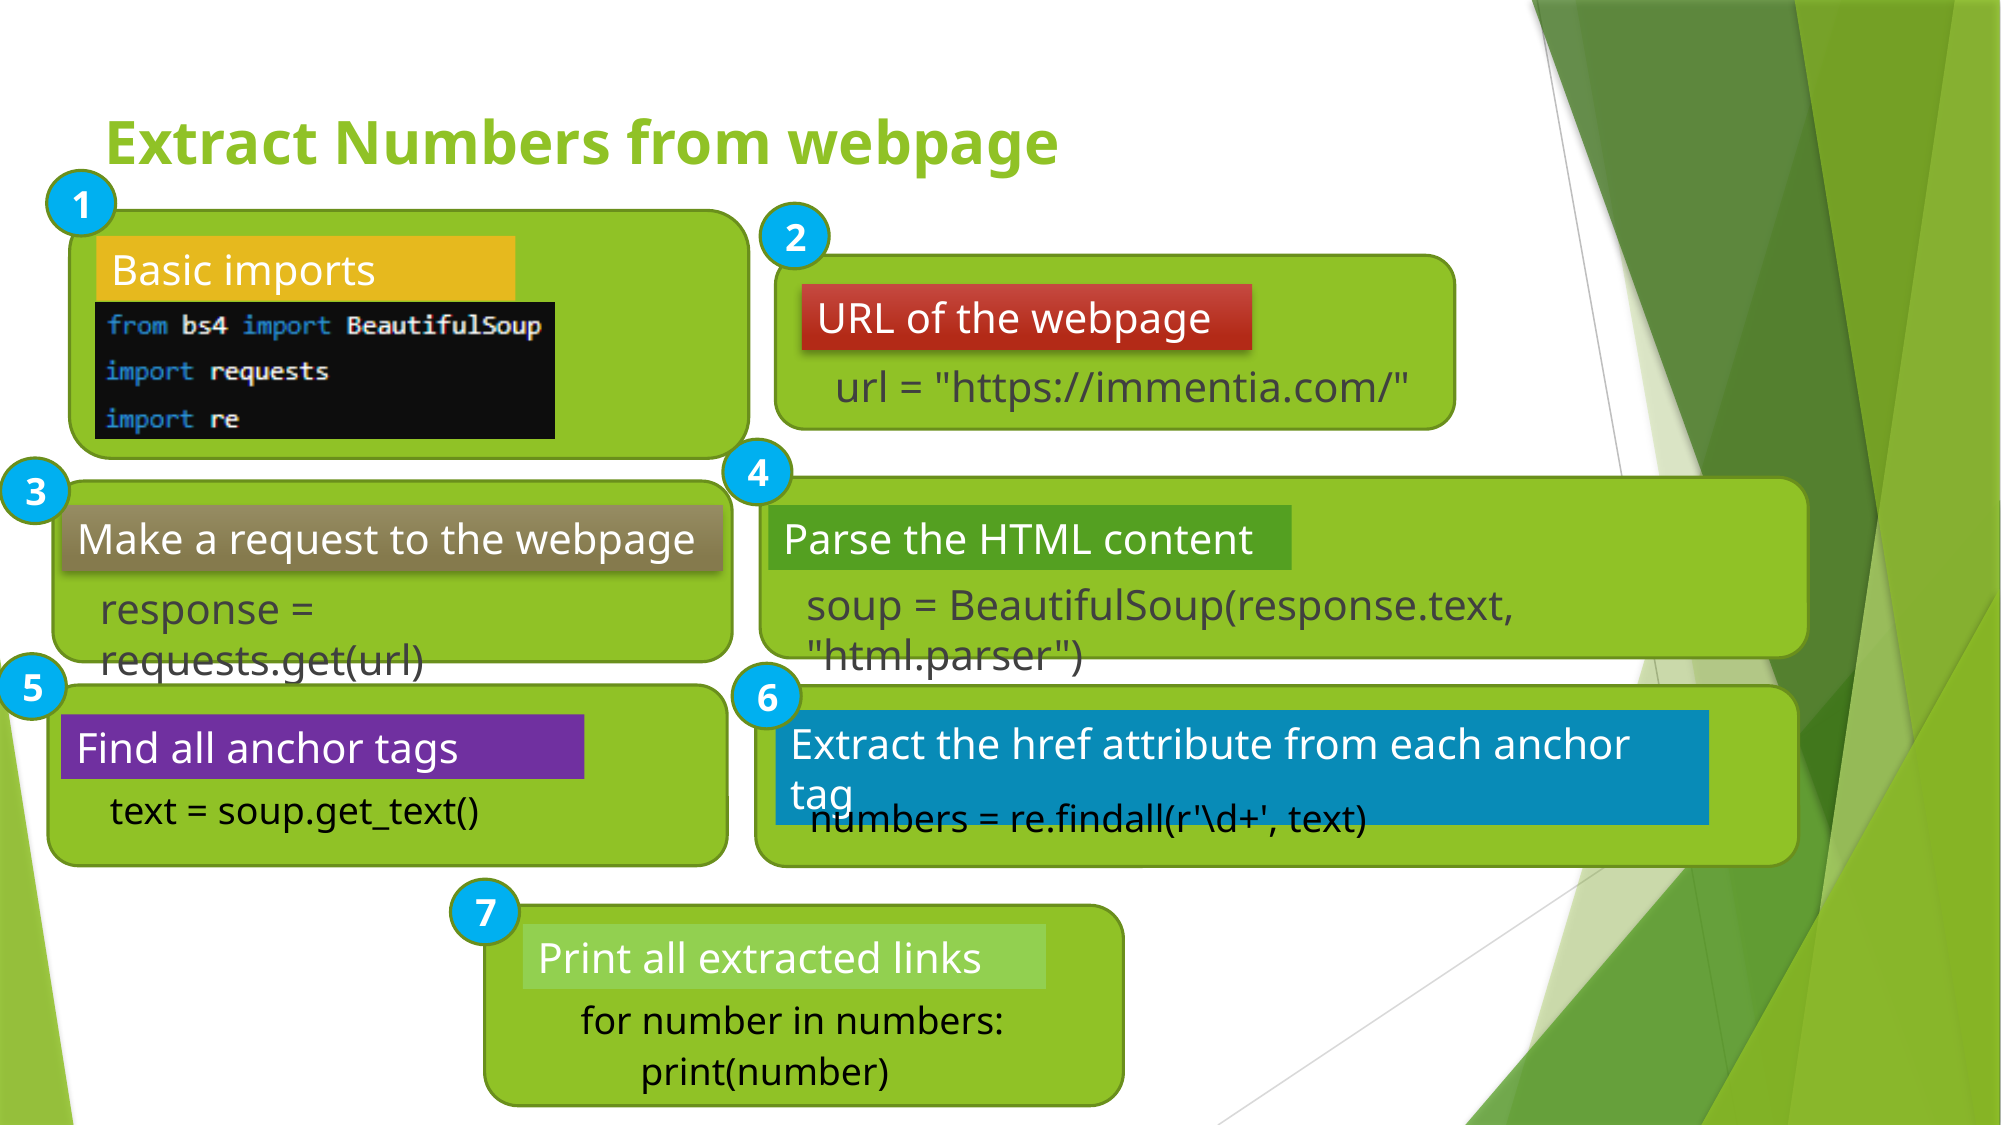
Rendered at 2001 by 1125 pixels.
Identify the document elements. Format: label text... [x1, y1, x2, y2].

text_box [731, 662, 1800, 867]
title Extract Numbers from webpage [89, 96, 1130, 185]
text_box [759, 202, 1456, 430]
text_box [449, 878, 1124, 1107]
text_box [46, 169, 750, 459]
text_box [0, 653, 728, 867]
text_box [722, 438, 1809, 659]
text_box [0, 457, 717, 652]
